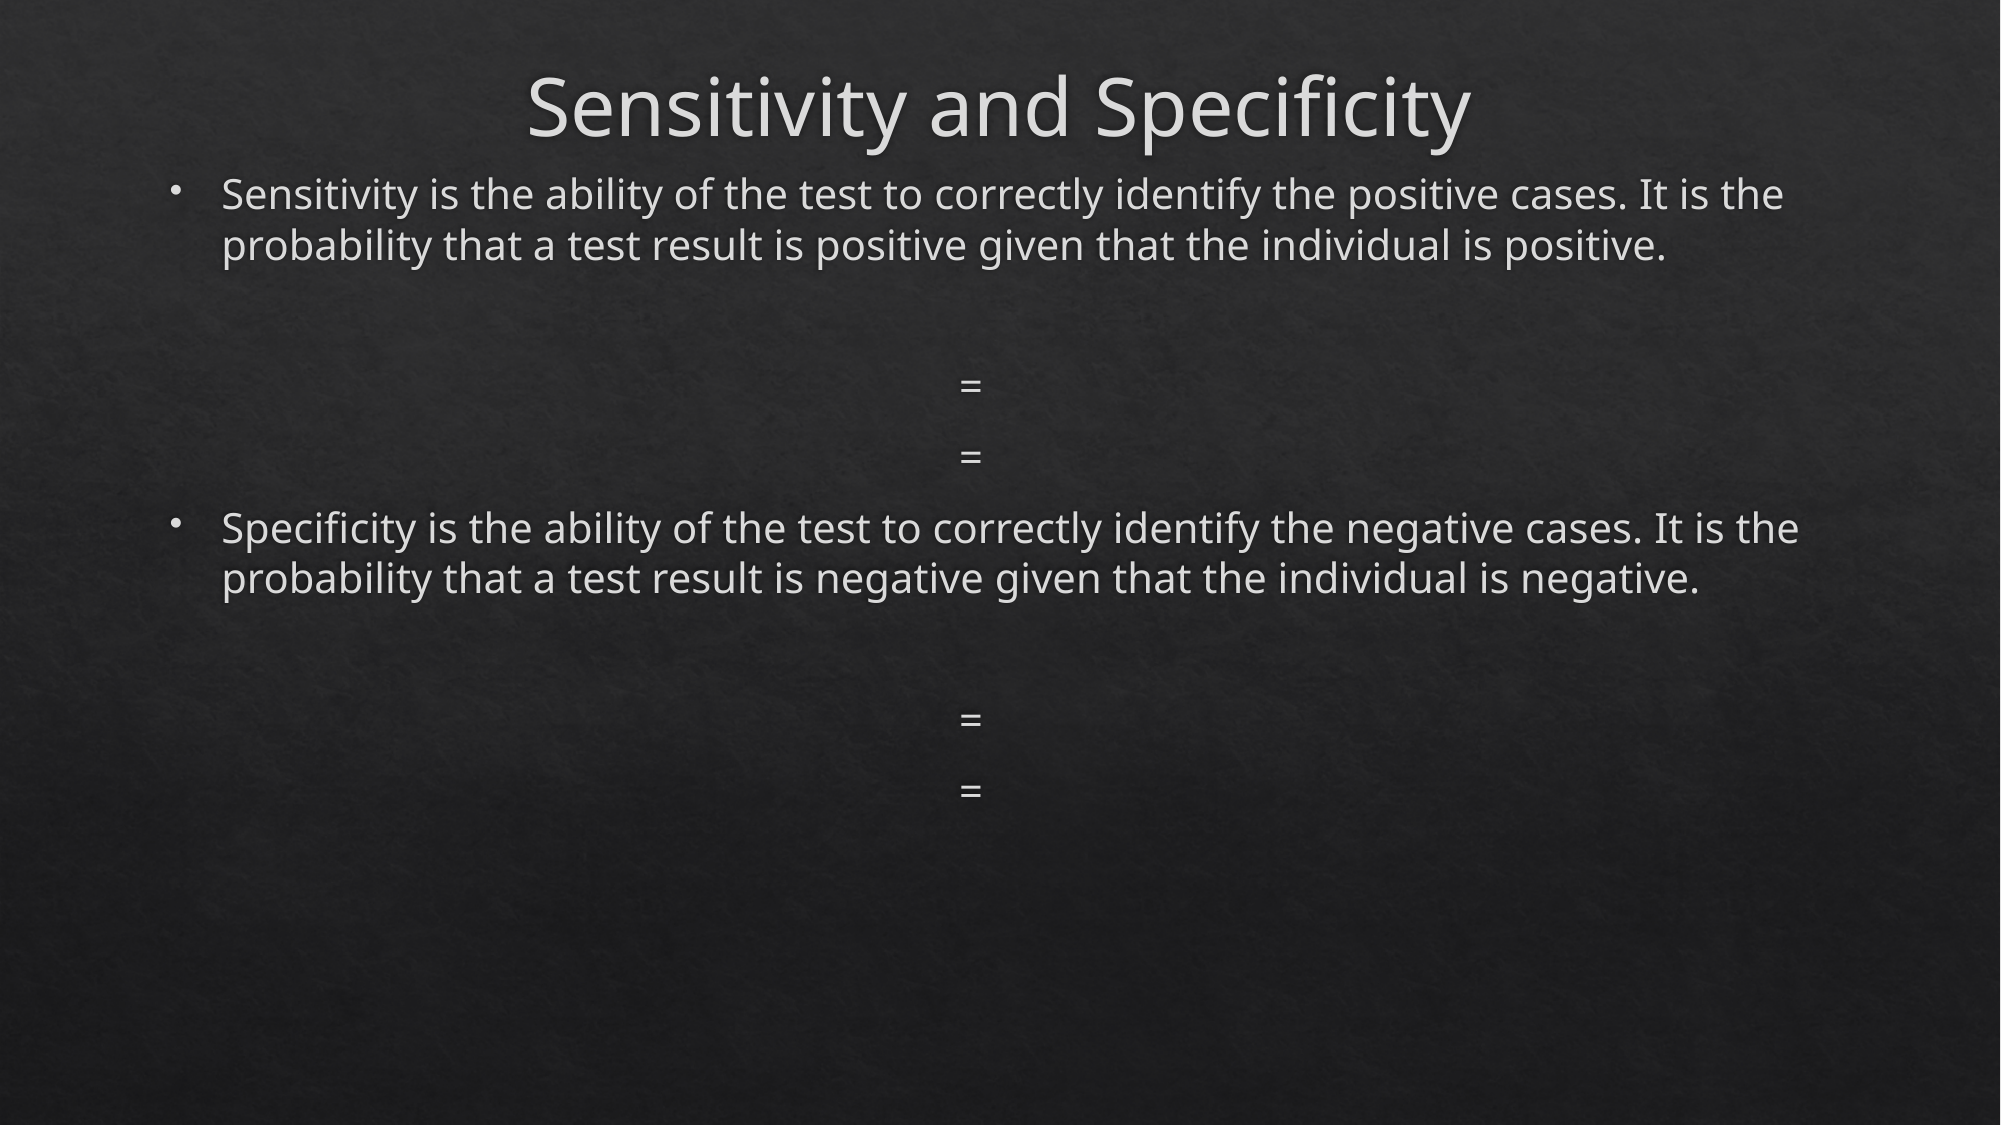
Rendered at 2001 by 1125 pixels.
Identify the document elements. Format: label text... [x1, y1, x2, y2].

title Sensitivity and Specificity [149, 47, 1849, 161]
